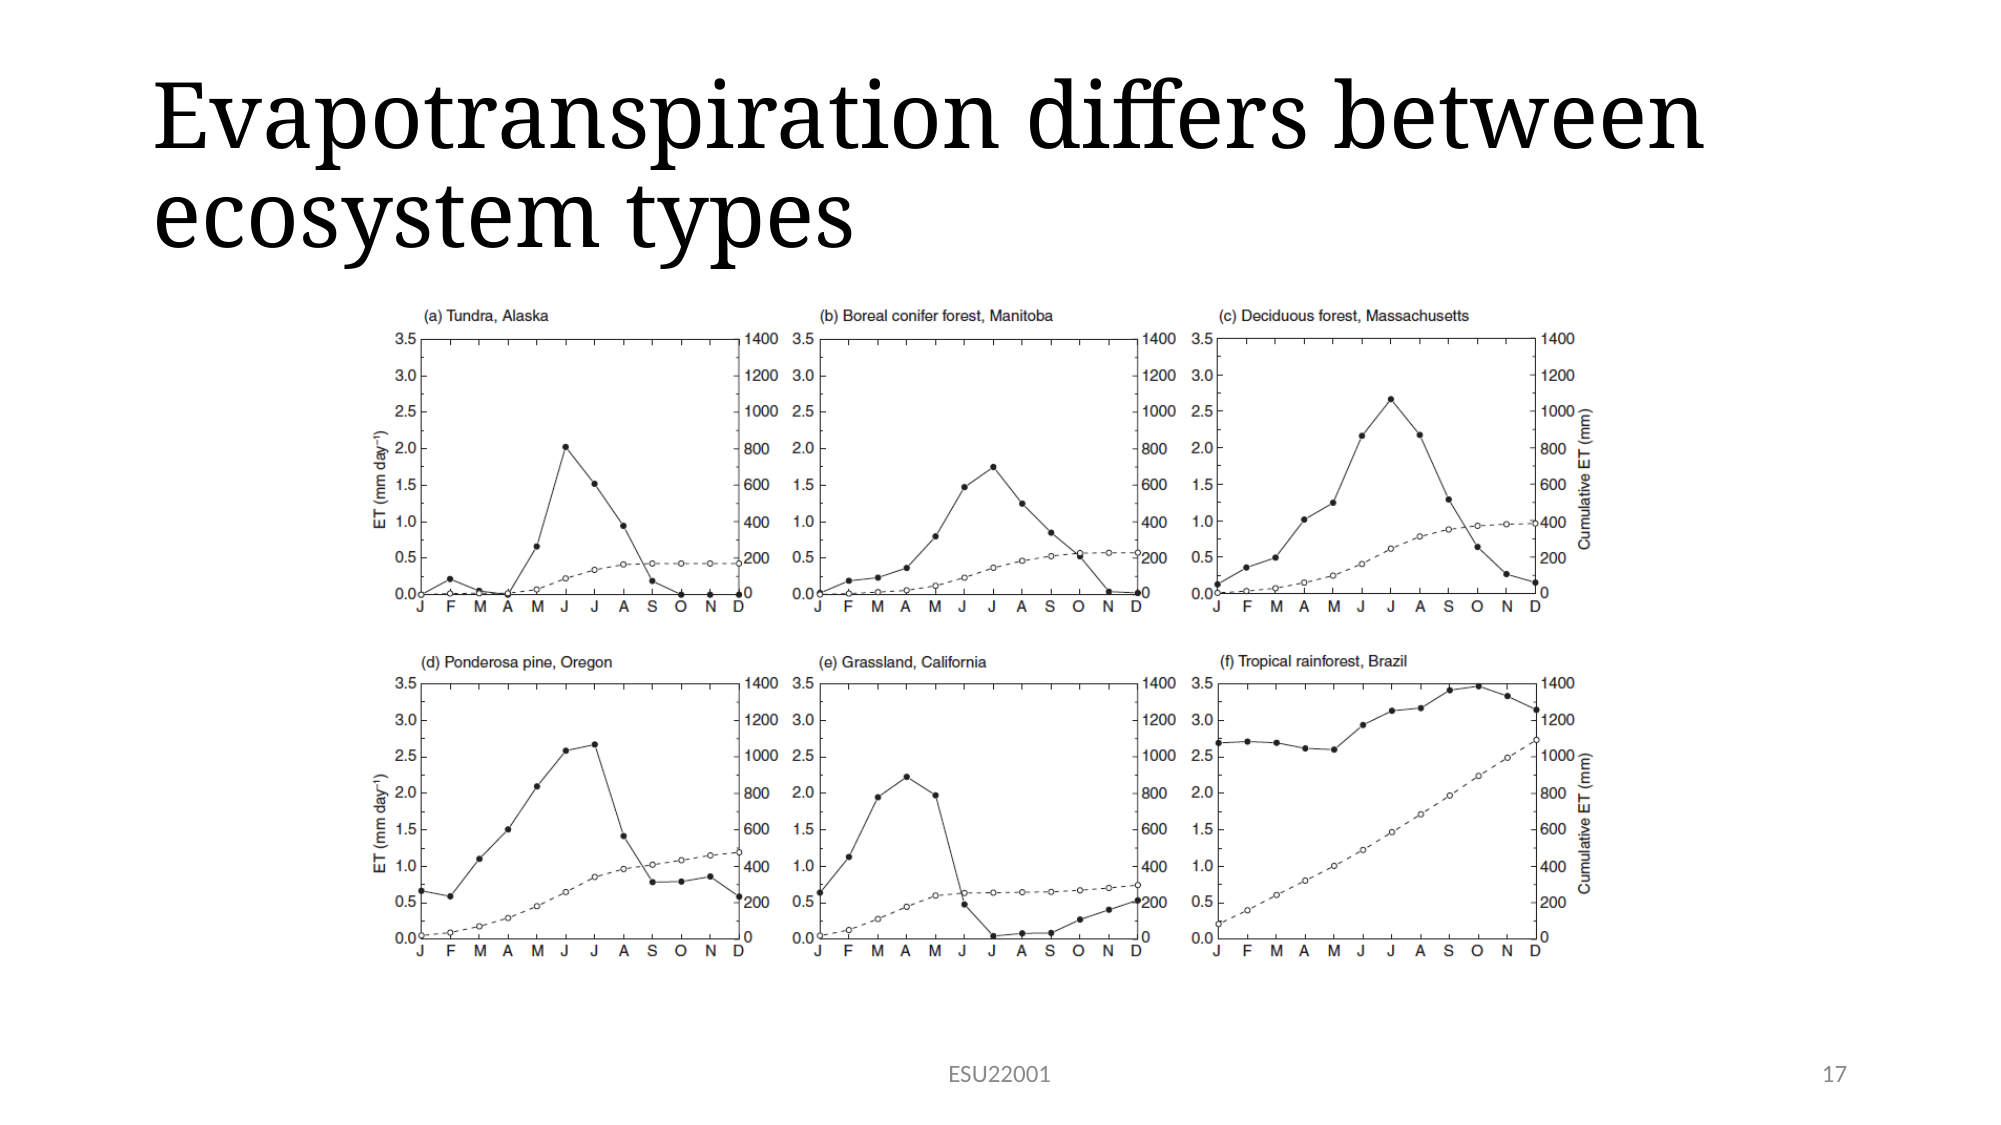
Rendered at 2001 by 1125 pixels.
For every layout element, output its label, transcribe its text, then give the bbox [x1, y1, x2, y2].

slide_number 17 [1412, 1042, 1863, 1103]
picture [344, 298, 1620, 972]
title Evapotranspiration differs between ecosystem types [137, 59, 1863, 278]
footer ESU22001 [662, 1042, 1338, 1103]
